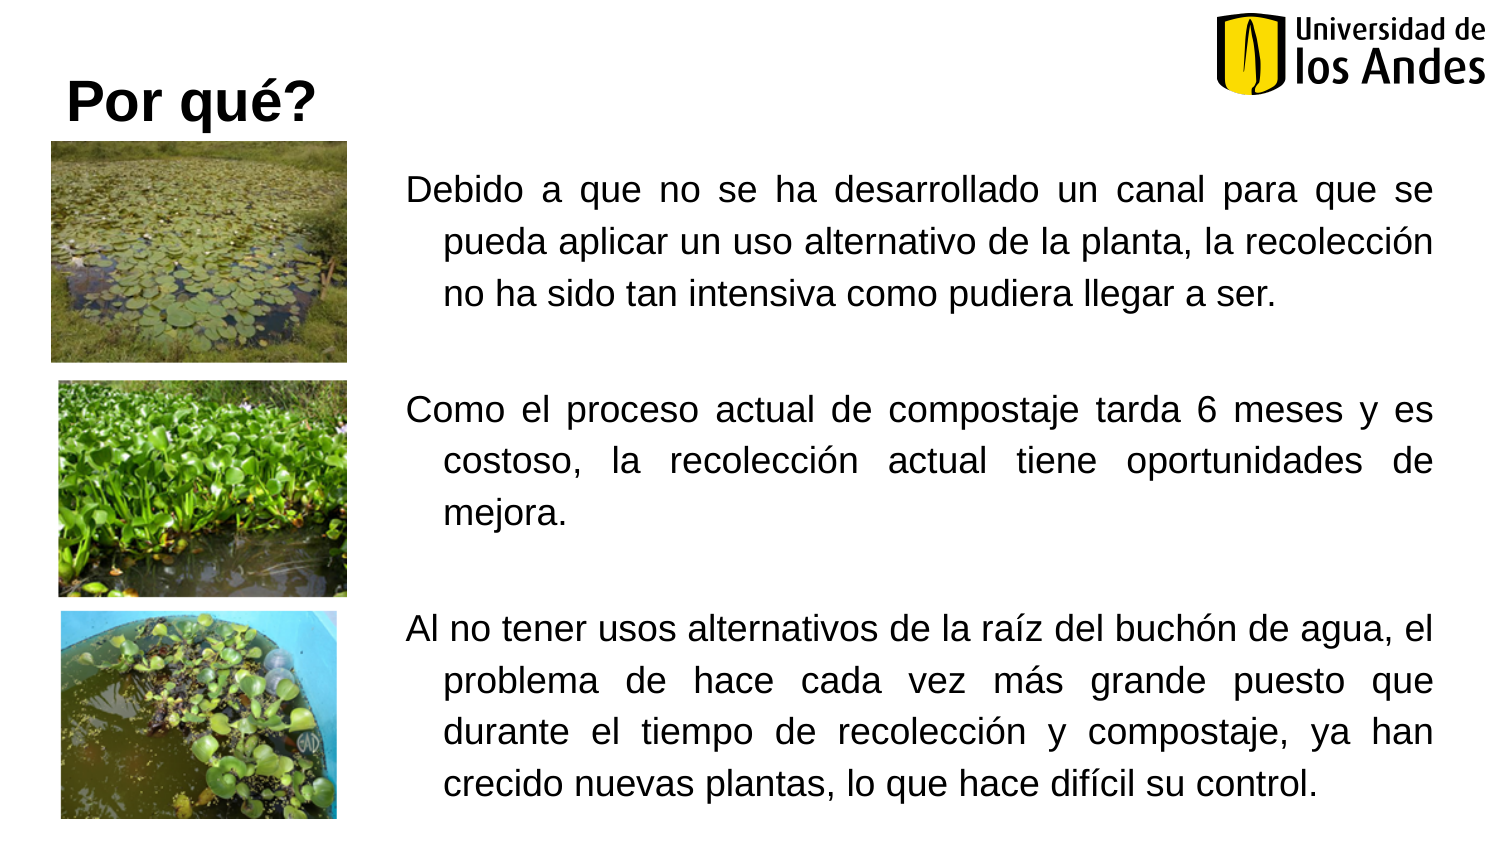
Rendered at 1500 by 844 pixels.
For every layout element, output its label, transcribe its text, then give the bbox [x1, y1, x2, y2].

picture [1216, 13, 1485, 95]
picture [50, 141, 347, 819]
list Debido a que no se ha desarrollado un canal para que se pueda aplicar un uso alternativo de la planta, la recolección no ha sido tan intensiva como pudiera llegar a ser. Como el proceso actual de compostaje tarda 6 meses y es costoso, la recolección actual tiene oportunidades de mejora. Al no tener usos alternativos de la raíz del buchón de agua, el problema de hace cada vez más grande puesto que durante el tiempo de recolección y compostaje, ya han crecido nuevas plantas, lo que hace difícil su control. [353, 143, 1449, 821]
title Por qué? [51, 47, 1449, 142]
